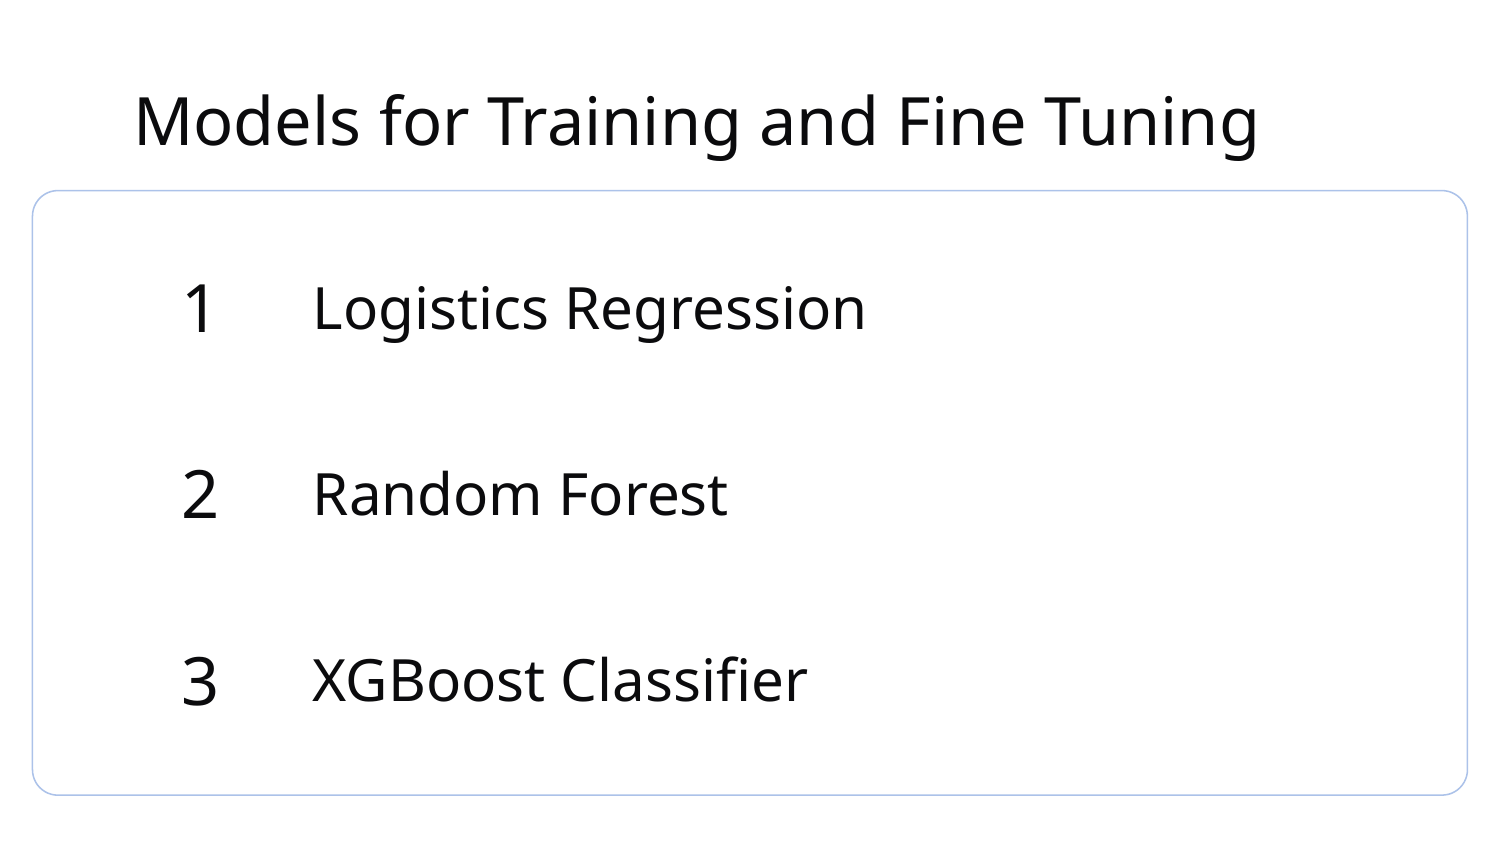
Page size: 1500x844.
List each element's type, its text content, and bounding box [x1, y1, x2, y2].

title 1 [137, 262, 264, 350]
title 2 [137, 448, 264, 536]
title 3 [137, 635, 264, 722]
subtitle XGBoost Classifier [297, 648, 945, 709]
subtitle Random Forest [297, 461, 945, 523]
title Models for Training and Fine Tuning [118, 63, 1382, 161]
subtitle Logistics Regression [297, 275, 945, 337]
